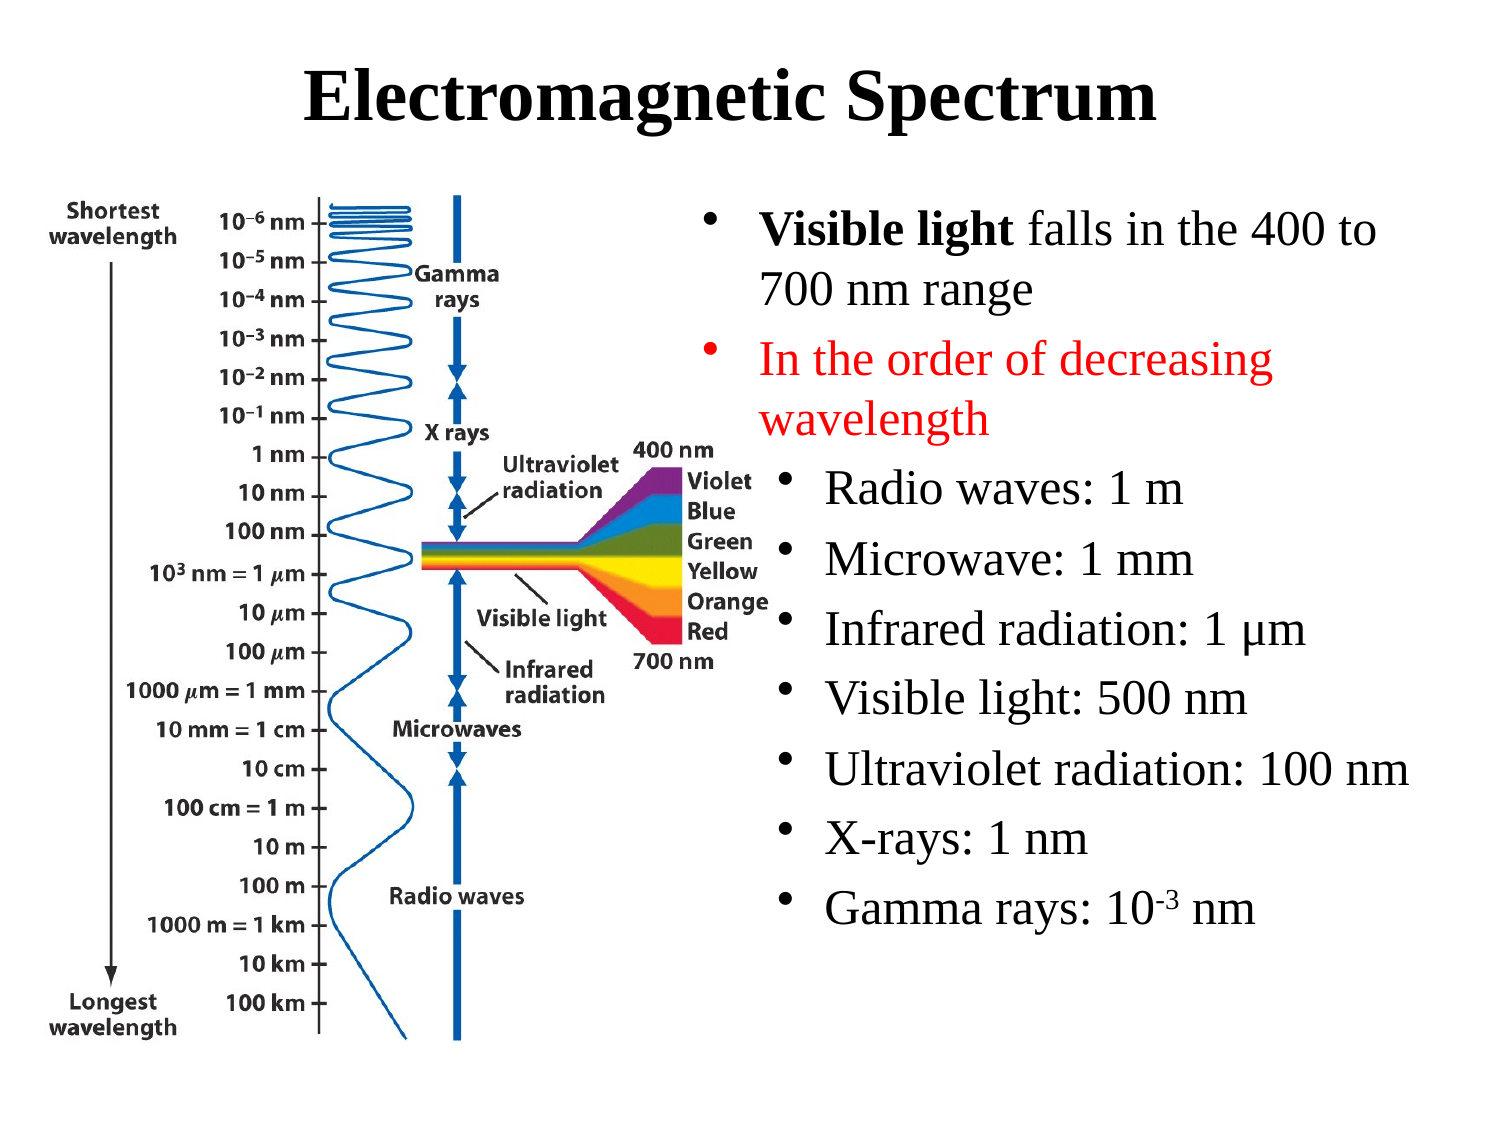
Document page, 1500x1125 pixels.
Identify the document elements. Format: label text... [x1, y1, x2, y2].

title Electromagnetic Spectrum [75, 24, 1388, 155]
list Visible light falls in the 400 to 700 nm range In the order of decreasing wavelength Radio waves: 1 m Microwave: 1 mm Infrared radiation: 1 μm Visible light: 500 nm Ultraviolet radiation: 100 nm X-rays: 1 nm Gamma rays: 10-3 nm [776, 187, 1450, 1025]
picture [37, 187, 776, 1051]
